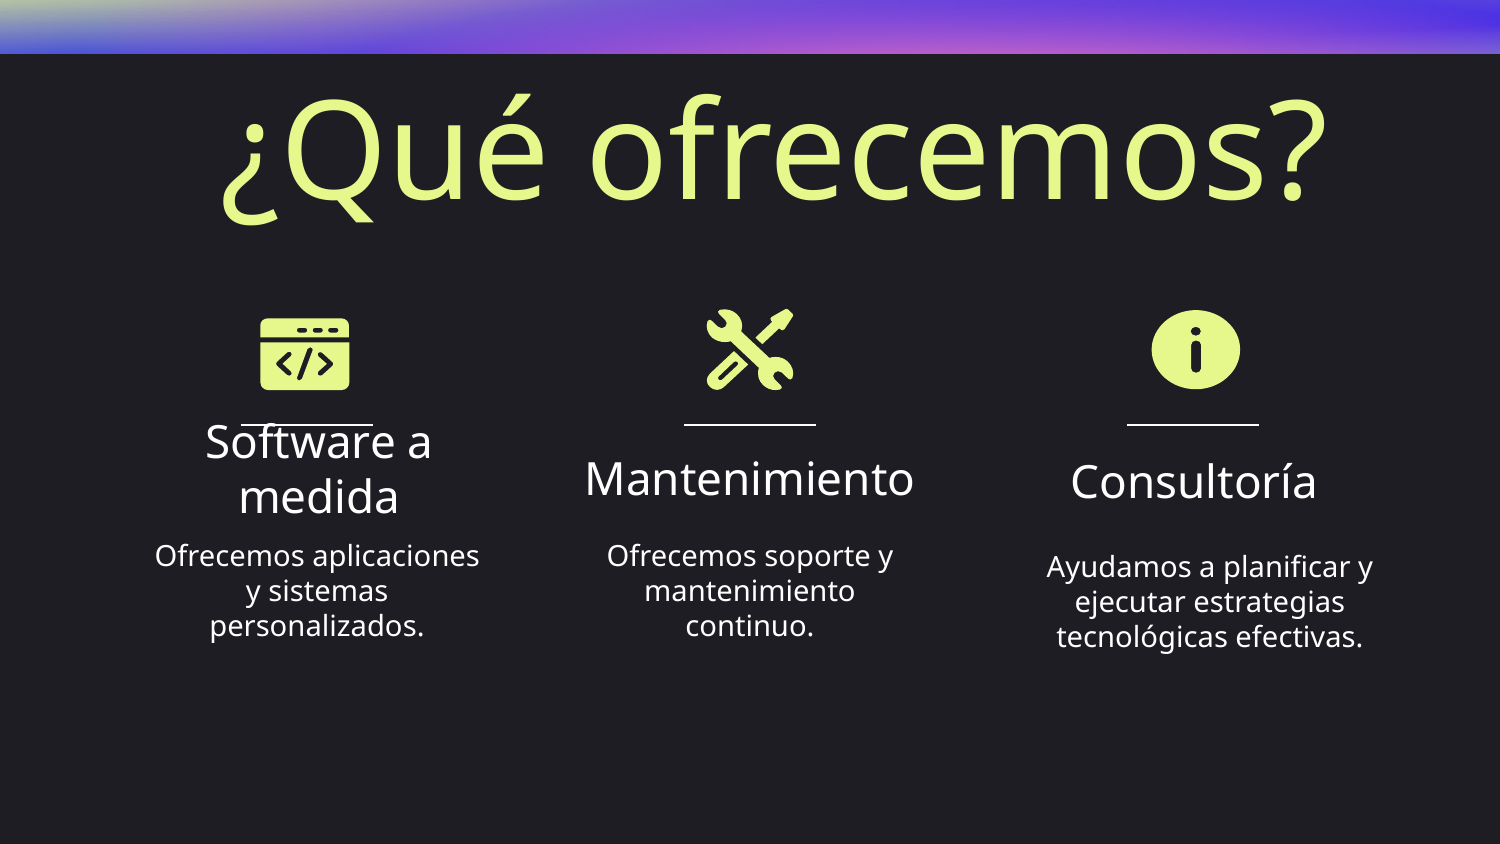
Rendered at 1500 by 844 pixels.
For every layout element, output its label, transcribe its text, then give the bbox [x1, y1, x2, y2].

subtitle Ayudamos a planificar y ejecutar estrategias tecnológicas efectivas. [1008, 532, 1412, 672]
subtitle Ofrecemos aplicaciones y sistemas personalizados. [128, 522, 507, 666]
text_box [705, 308, 795, 391]
picture [0, 0, 1500, 54]
subtitle Mantenimiento [561, 432, 939, 520]
text_box [1151, 310, 1241, 390]
title ¿Qué ofrecemos? [142, 47, 1407, 127]
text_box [259, 318, 350, 391]
subtitle Software a medida [111, 450, 528, 538]
subtitle Ofrecemos soporte y mantenimiento continuo. [561, 522, 939, 666]
subtitle Consultoría [1005, 435, 1384, 524]
